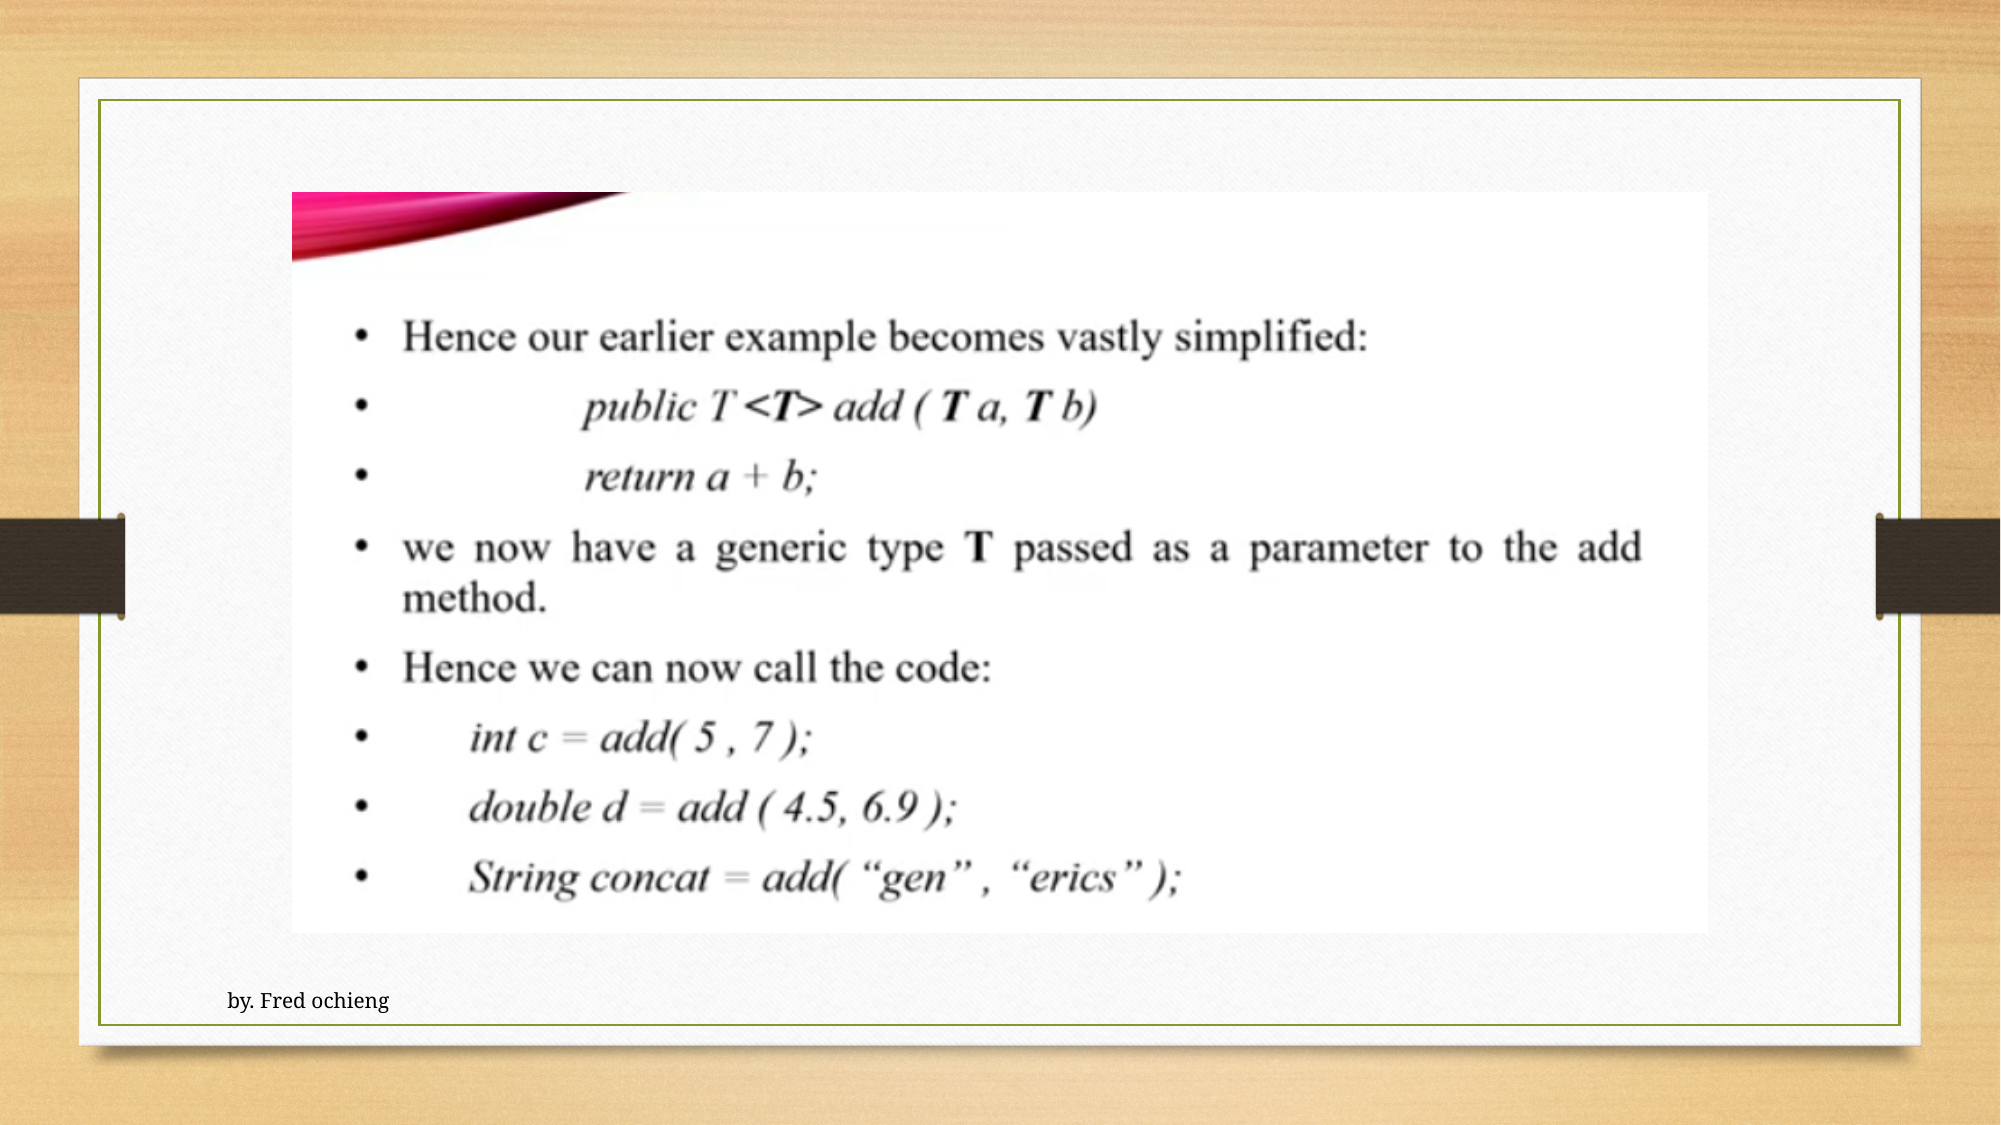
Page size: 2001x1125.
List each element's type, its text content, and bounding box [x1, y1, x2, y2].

footer by. Fred ochieng [212, 979, 1411, 1025]
picture [0, 0, 2001, 1125]
